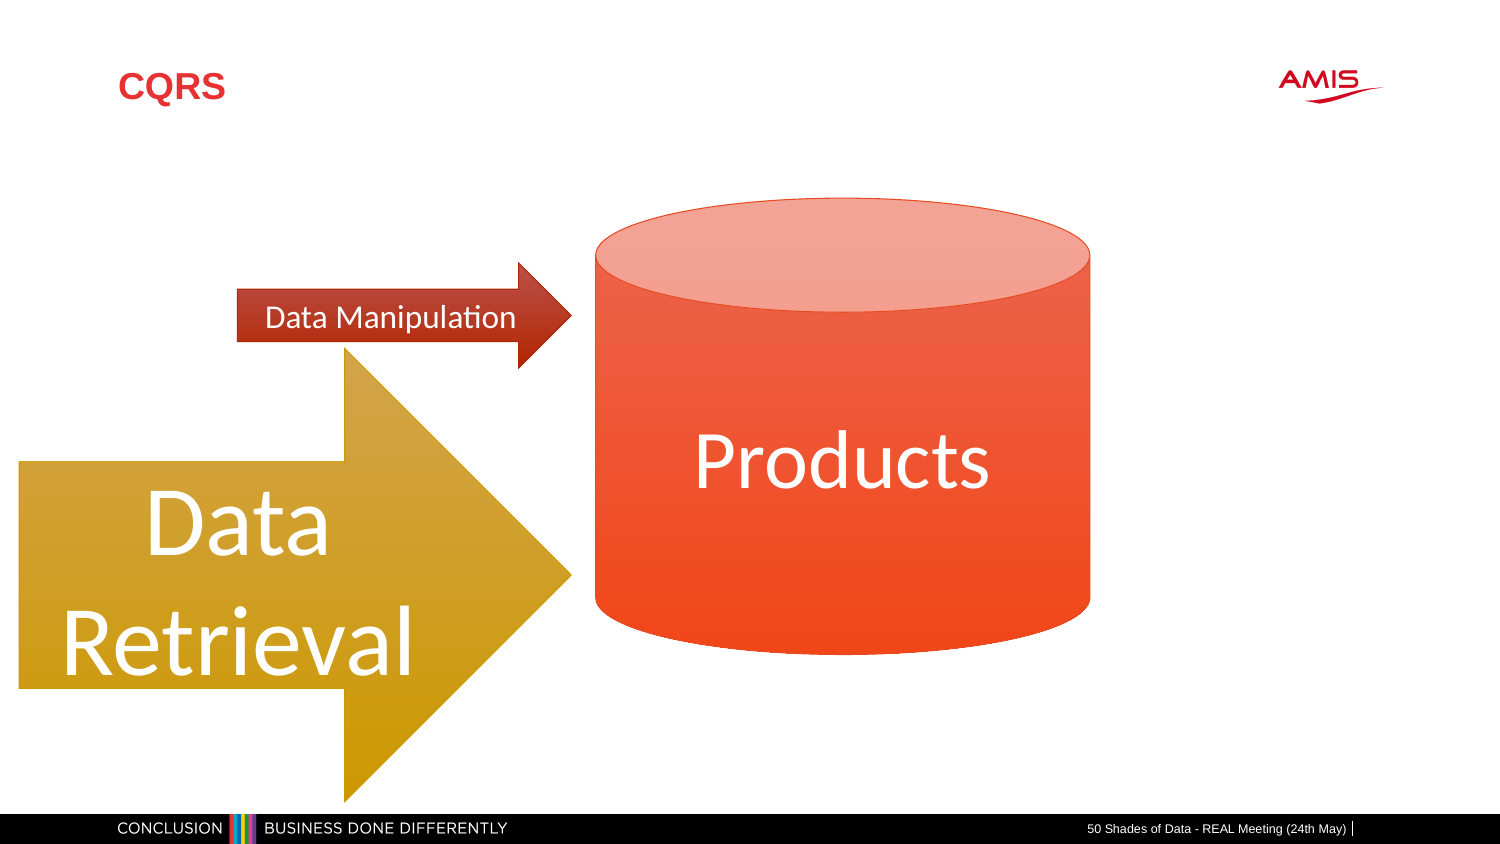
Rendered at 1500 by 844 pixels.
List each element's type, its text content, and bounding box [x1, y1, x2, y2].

picture [1205, 58, 1388, 106]
title CQRS [118, 47, 1205, 130]
footer 50 Shades of Data - REAL Meeting (24th May) [814, 820, 1347, 839]
text_box Products [595, 198, 1090, 655]
picture [239, 814, 1500, 844]
text_box Data Retrieval [19, 348, 572, 802]
picture [0, 814, 236, 844]
text_box Data Manipulation [237, 263, 572, 368]
